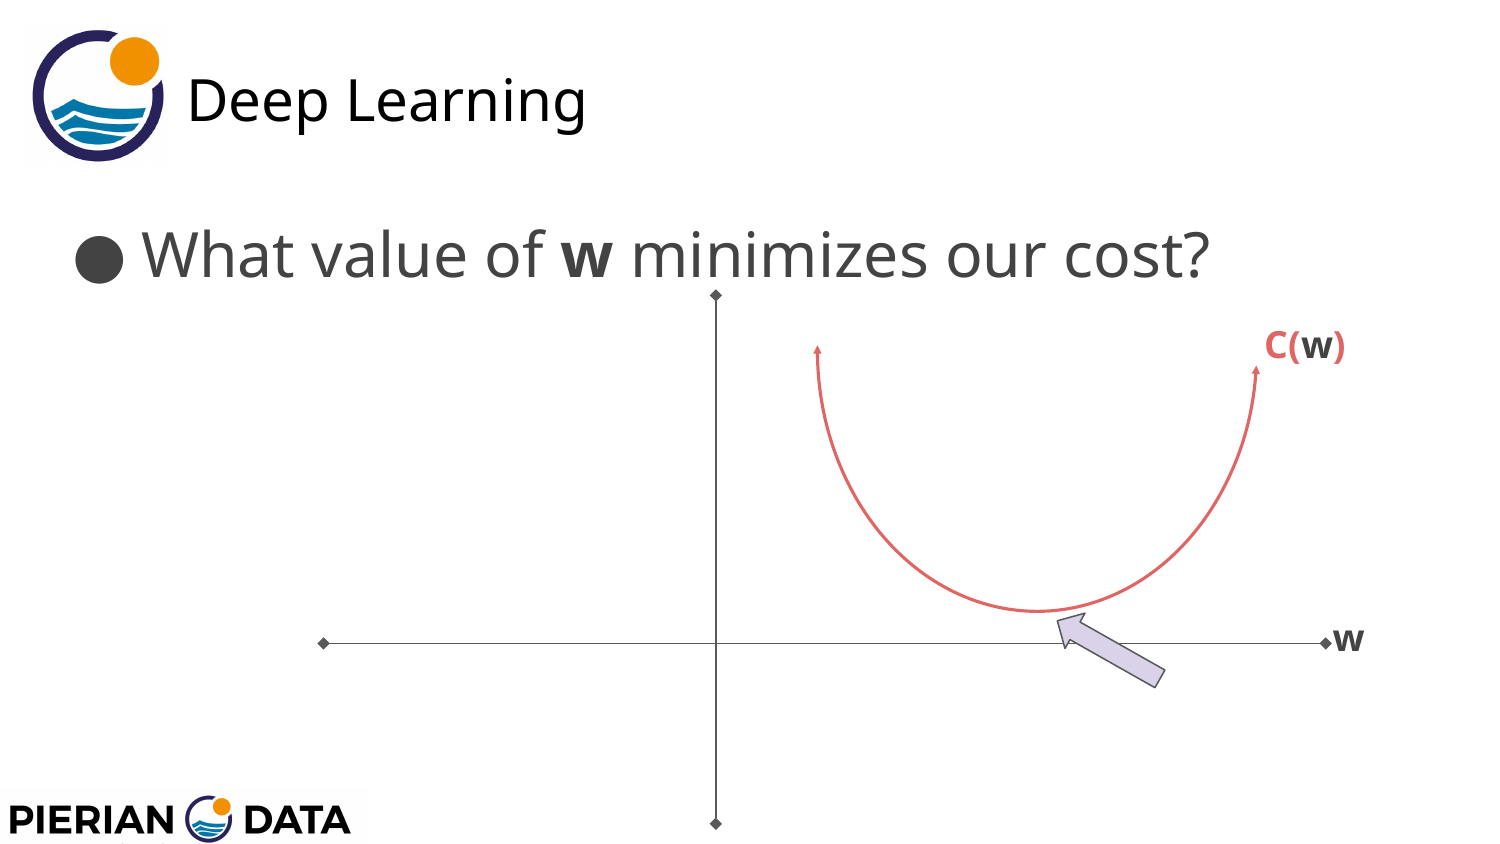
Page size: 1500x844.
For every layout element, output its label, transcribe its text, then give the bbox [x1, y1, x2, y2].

list w [1317, 599, 1444, 688]
list C(w) [1249, 305, 1500, 395]
title Deep Learning [176, 48, 1449, 143]
picture [0, 787, 368, 844]
text_box [1091, 652, 1165, 688]
text_box [813, 345, 1254, 612]
list What value of w minimizes our cost? [51, 189, 1449, 316]
picture [24, 24, 172, 167]
text_box [1057, 613, 1116, 642]
